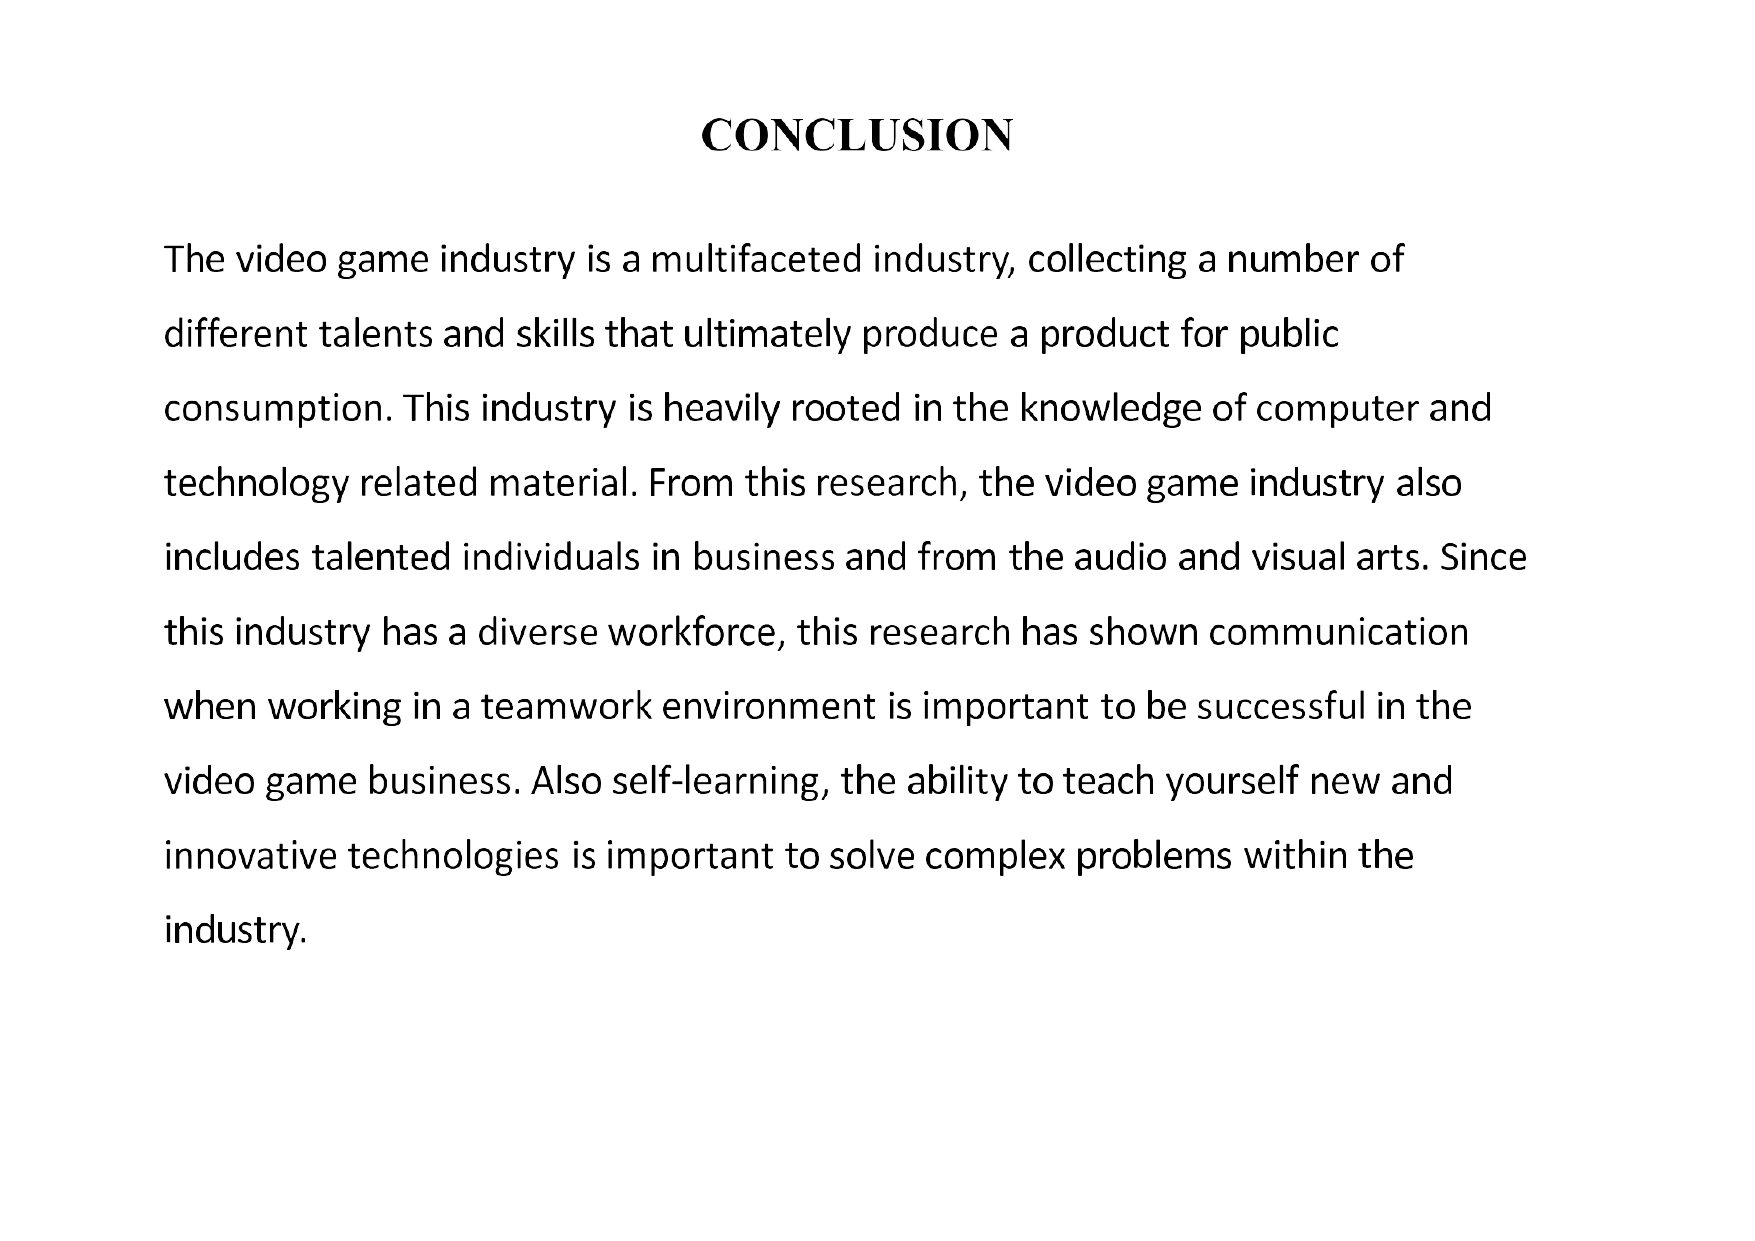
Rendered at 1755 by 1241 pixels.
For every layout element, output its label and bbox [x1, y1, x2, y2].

text_box [914, 393, 941, 422]
picture [864, 317, 997, 354]
text_box [926, 847, 1018, 876]
text_box [236, 615, 370, 652]
text_box [918, 541, 996, 571]
text_box [1311, 773, 1381, 794]
text_box [1147, 475, 1238, 503]
picture [1147, 690, 1166, 720]
picture [1115, 698, 1135, 720]
text_box [1041, 317, 1169, 354]
picture [818, 466, 967, 502]
picture [1213, 391, 1247, 422]
text_box [841, 764, 895, 794]
text_box [441, 243, 575, 280]
text_box [444, 317, 503, 347]
picture [1168, 698, 1186, 720]
picture [702, 118, 1013, 151]
text_box [383, 615, 438, 645]
picture [1100, 694, 1113, 720]
text_box [889, 691, 911, 720]
text_box [338, 251, 429, 280]
text_box [1063, 764, 1153, 794]
text_box [1244, 839, 1346, 869]
text_box [707, 317, 852, 354]
text_box [604, 317, 673, 347]
text_box [1198, 690, 1365, 720]
text_box [1021, 839, 1065, 869]
text_box [1008, 541, 1063, 571]
text_box [1075, 541, 1167, 571]
text_box [214, 773, 255, 794]
picture [370, 764, 519, 794]
text_box [1358, 839, 1413, 869]
text_box [979, 466, 1034, 496]
picture [685, 326, 702, 347]
picture [924, 691, 1089, 727]
picture [318, 317, 432, 347]
picture [653, 243, 860, 273]
picture [1209, 616, 1467, 645]
text_box [1029, 243, 1186, 280]
picture [165, 317, 308, 347]
text_box [414, 691, 440, 720]
text_box [846, 541, 906, 571]
text_box [908, 764, 1008, 801]
text_box [164, 466, 349, 503]
text_box [665, 392, 780, 429]
text_box [164, 615, 224, 645]
picture [491, 466, 636, 496]
text_box [1441, 542, 1526, 571]
text_box [629, 393, 652, 422]
text_box [1430, 392, 1490, 422]
text_box [1078, 839, 1231, 876]
text_box [236, 243, 327, 273]
text_box [1045, 466, 1136, 496]
text_box [403, 392, 469, 422]
text_box [1165, 773, 1276, 801]
text_box [163, 243, 224, 273]
text_box [797, 615, 857, 645]
text_box [1229, 243, 1360, 273]
picture [362, 466, 476, 496]
picture [449, 624, 466, 645]
text_box [267, 690, 401, 727]
picture [479, 615, 597, 645]
picture [165, 393, 391, 429]
picture [875, 242, 1014, 280]
text_box [1023, 615, 1077, 645]
text_box [312, 541, 449, 571]
picture [1011, 326, 1027, 347]
text_box [1021, 392, 1201, 429]
picture [481, 690, 652, 720]
text_box [784, 843, 819, 869]
text_box [1392, 764, 1452, 794]
text_box [164, 690, 255, 720]
text_box [1250, 466, 1385, 503]
text_box [531, 764, 601, 794]
picture [1256, 395, 1419, 429]
picture [347, 839, 558, 876]
text_box [1416, 690, 1471, 720]
text_box [792, 392, 900, 422]
picture [1371, 243, 1405, 273]
text_box [1090, 615, 1197, 645]
text_box [166, 913, 306, 950]
picture [608, 615, 784, 651]
text_box [650, 468, 732, 496]
text_box [745, 466, 805, 496]
text_box [1018, 768, 1053, 794]
picture [623, 251, 639, 273]
picture [608, 840, 773, 876]
text_box [588, 244, 610, 273]
picture [662, 691, 876, 720]
text_box [482, 392, 617, 429]
text_box [612, 764, 828, 801]
text_box [1252, 541, 1345, 571]
text_box [164, 764, 211, 794]
text_box [1241, 317, 1338, 354]
text_box [1357, 545, 1428, 571]
text_box [166, 541, 300, 571]
picture [166, 840, 337, 869]
text_box [1179, 541, 1239, 571]
text_box [573, 840, 596, 869]
text_box [266, 773, 357, 801]
text_box [653, 542, 679, 571]
text_box [1397, 466, 1462, 496]
picture [870, 615, 1009, 645]
picture [1199, 251, 1215, 273]
picture [453, 698, 470, 720]
text_box [830, 839, 915, 869]
text_box [1181, 317, 1228, 347]
text_box [464, 541, 639, 571]
picture [694, 541, 834, 571]
text_box [517, 317, 594, 347]
text_box [1279, 764, 1300, 794]
text_box [953, 392, 1008, 422]
text_box [1378, 691, 1404, 720]
